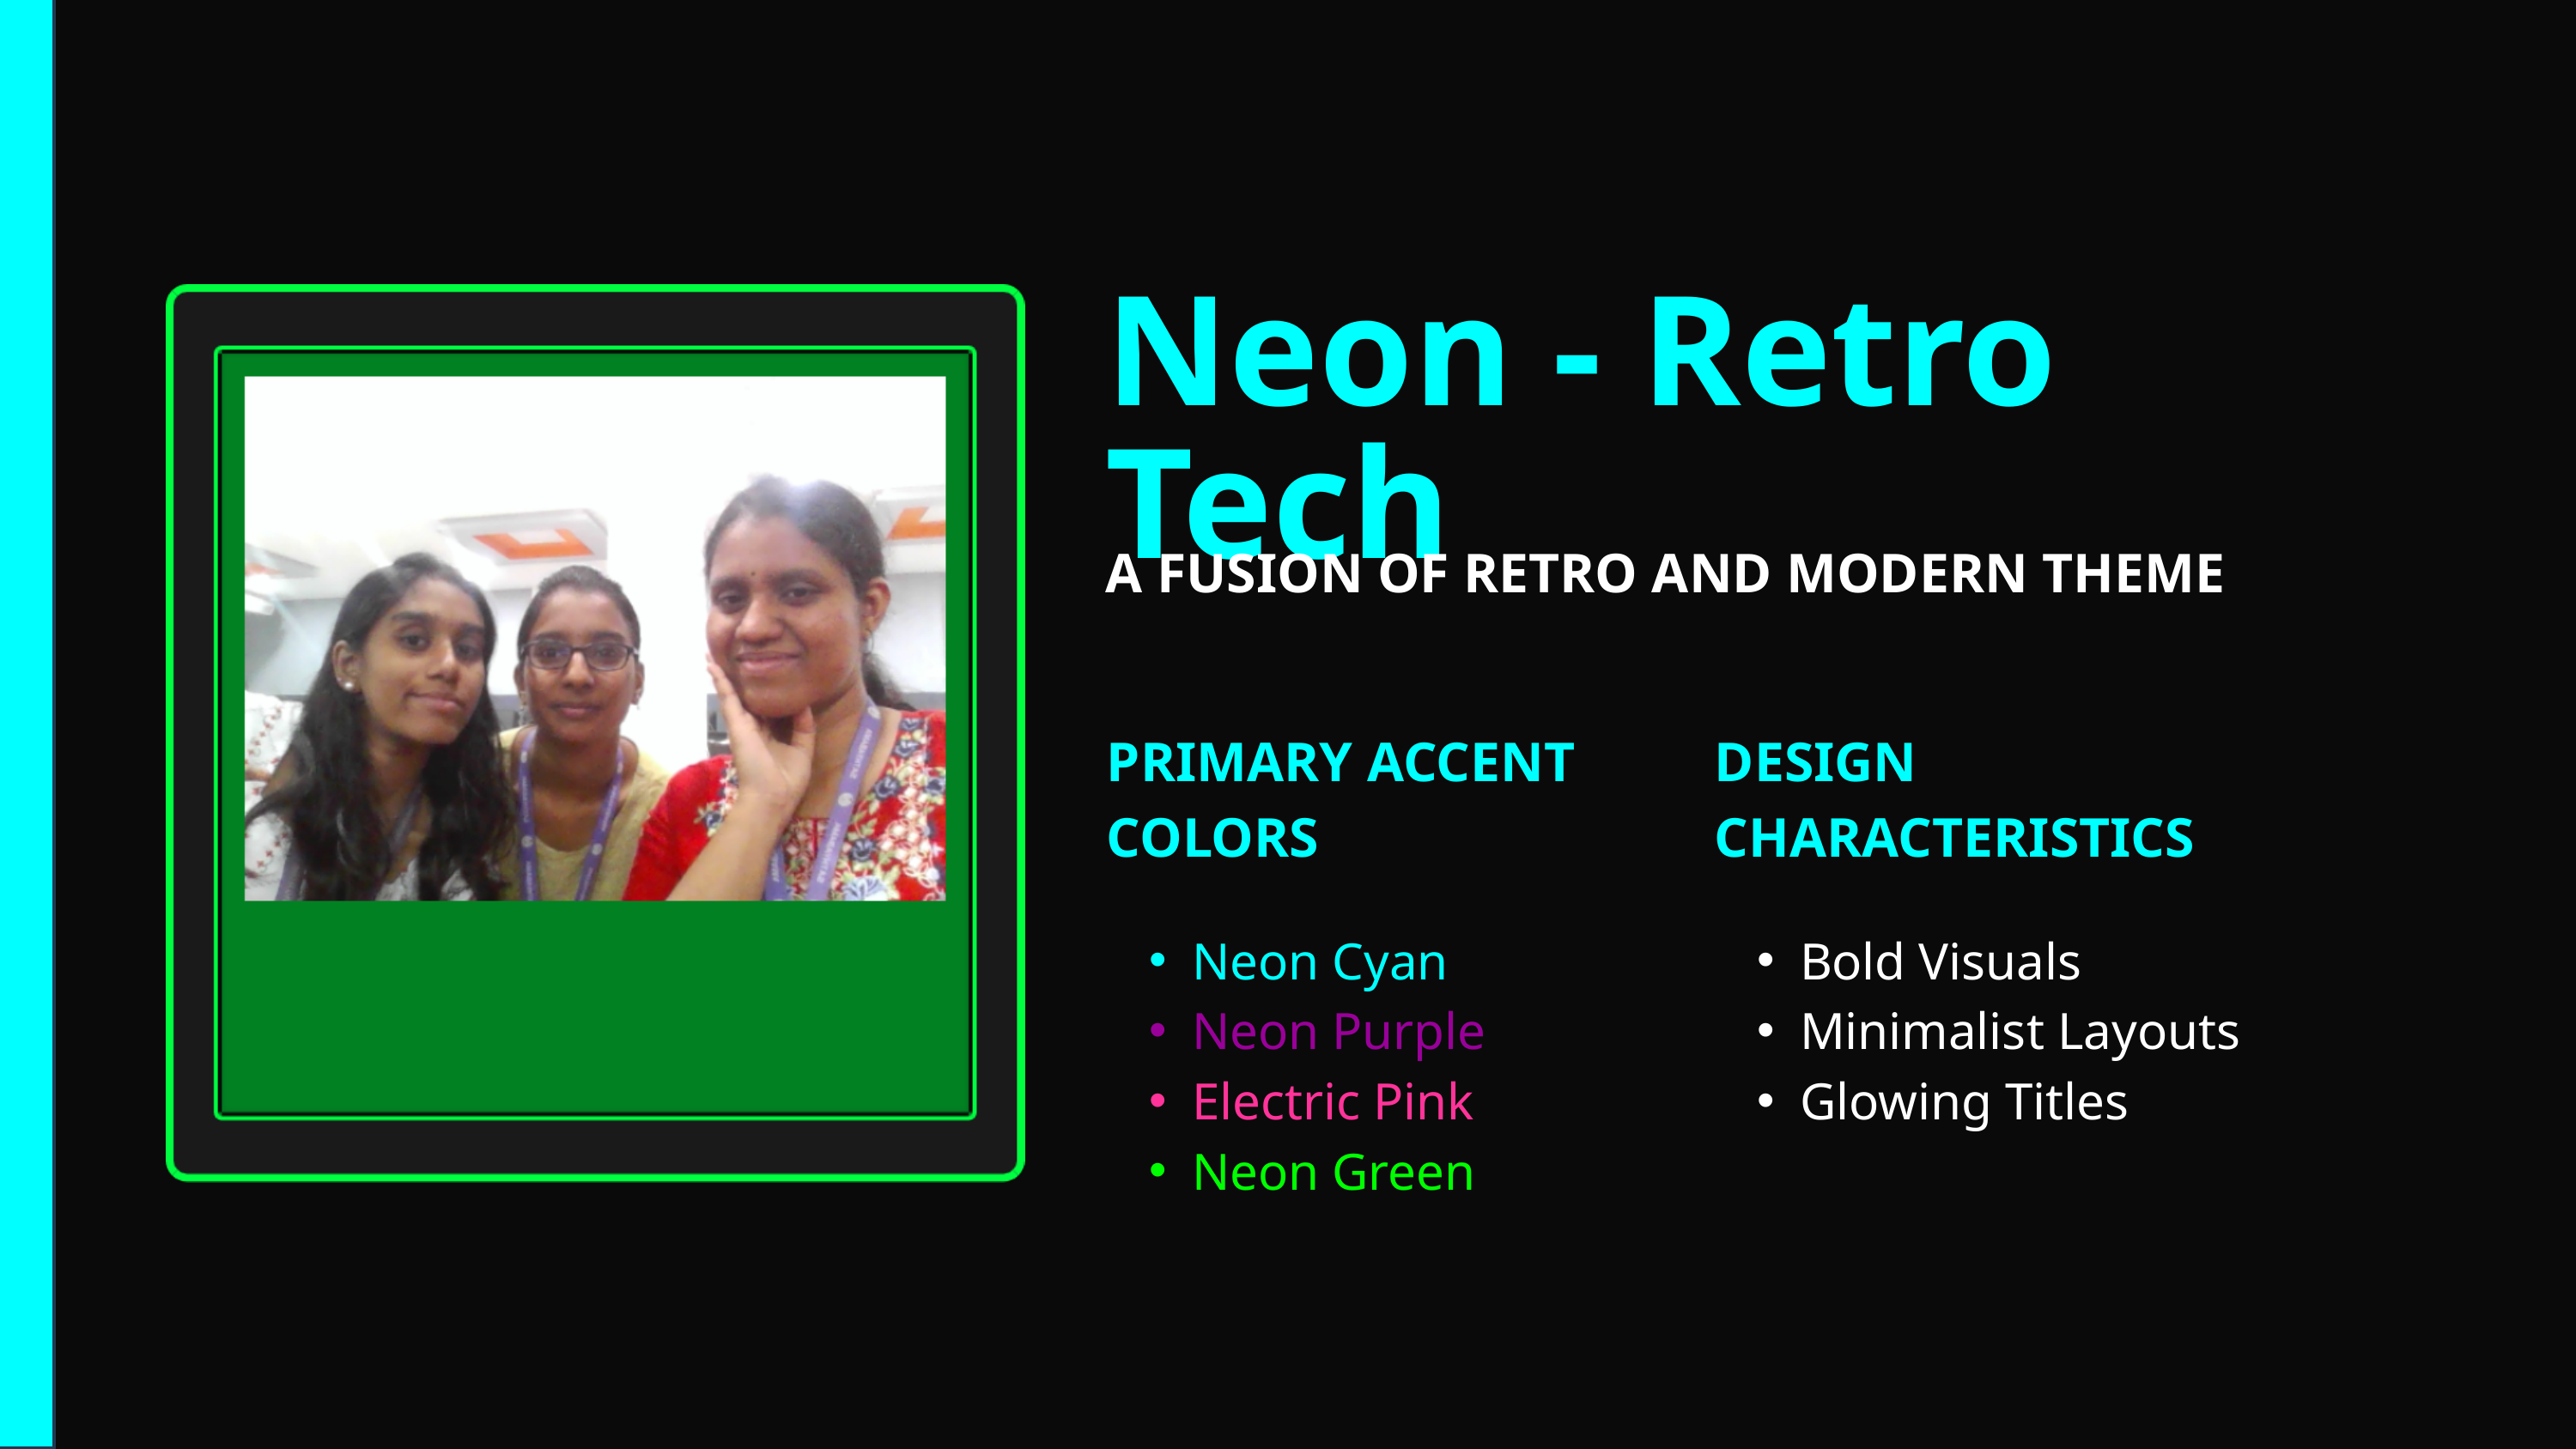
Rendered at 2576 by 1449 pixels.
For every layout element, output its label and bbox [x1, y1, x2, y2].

text_box [1105, 283, 2279, 598]
text_box [1106, 717, 1673, 1197]
picture [166, 283, 1025, 1184]
text_box [0, 0, 56, 1449]
text_box [1714, 724, 2280, 1125]
